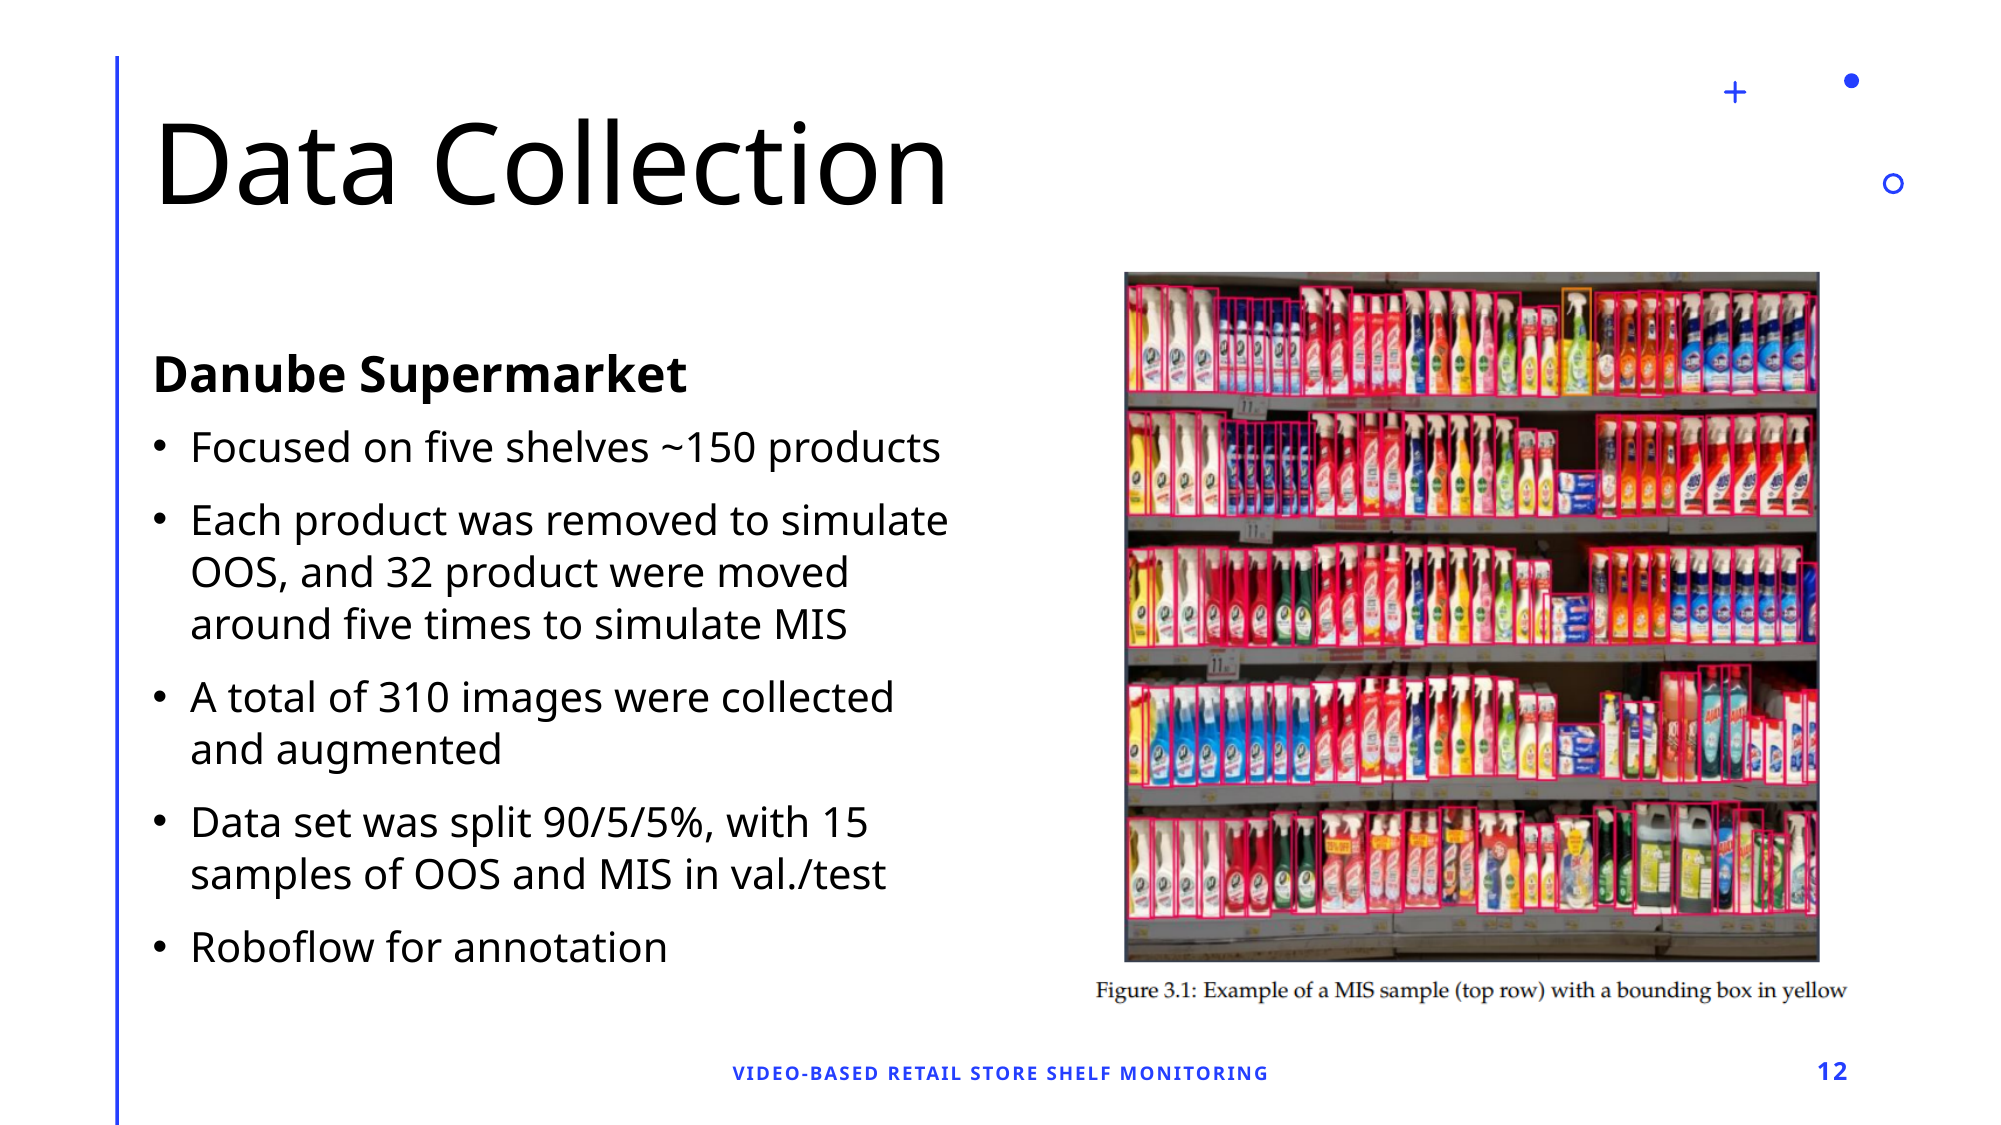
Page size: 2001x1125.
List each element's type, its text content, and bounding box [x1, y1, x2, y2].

footer Video-based Retail Store Shelf Monitoring [662, 1042, 1338, 1103]
slide_number 12 [1412, 1042, 1863, 1103]
list Focused on five shelves ~150 products Each product was removed to simulate OOS, and 32 product were moved around five times to simulate MIS A total of 310 images were collected and augmented Data set was split 90/5/5%, with 15 samples of OOS and MIS in val./test Roboflow for annotation [137, 410, 984, 1016]
title Data Collection [137, 59, 1863, 278]
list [1080, 258, 1863, 1016]
list Danube Supermarket [137, 275, 984, 410]
